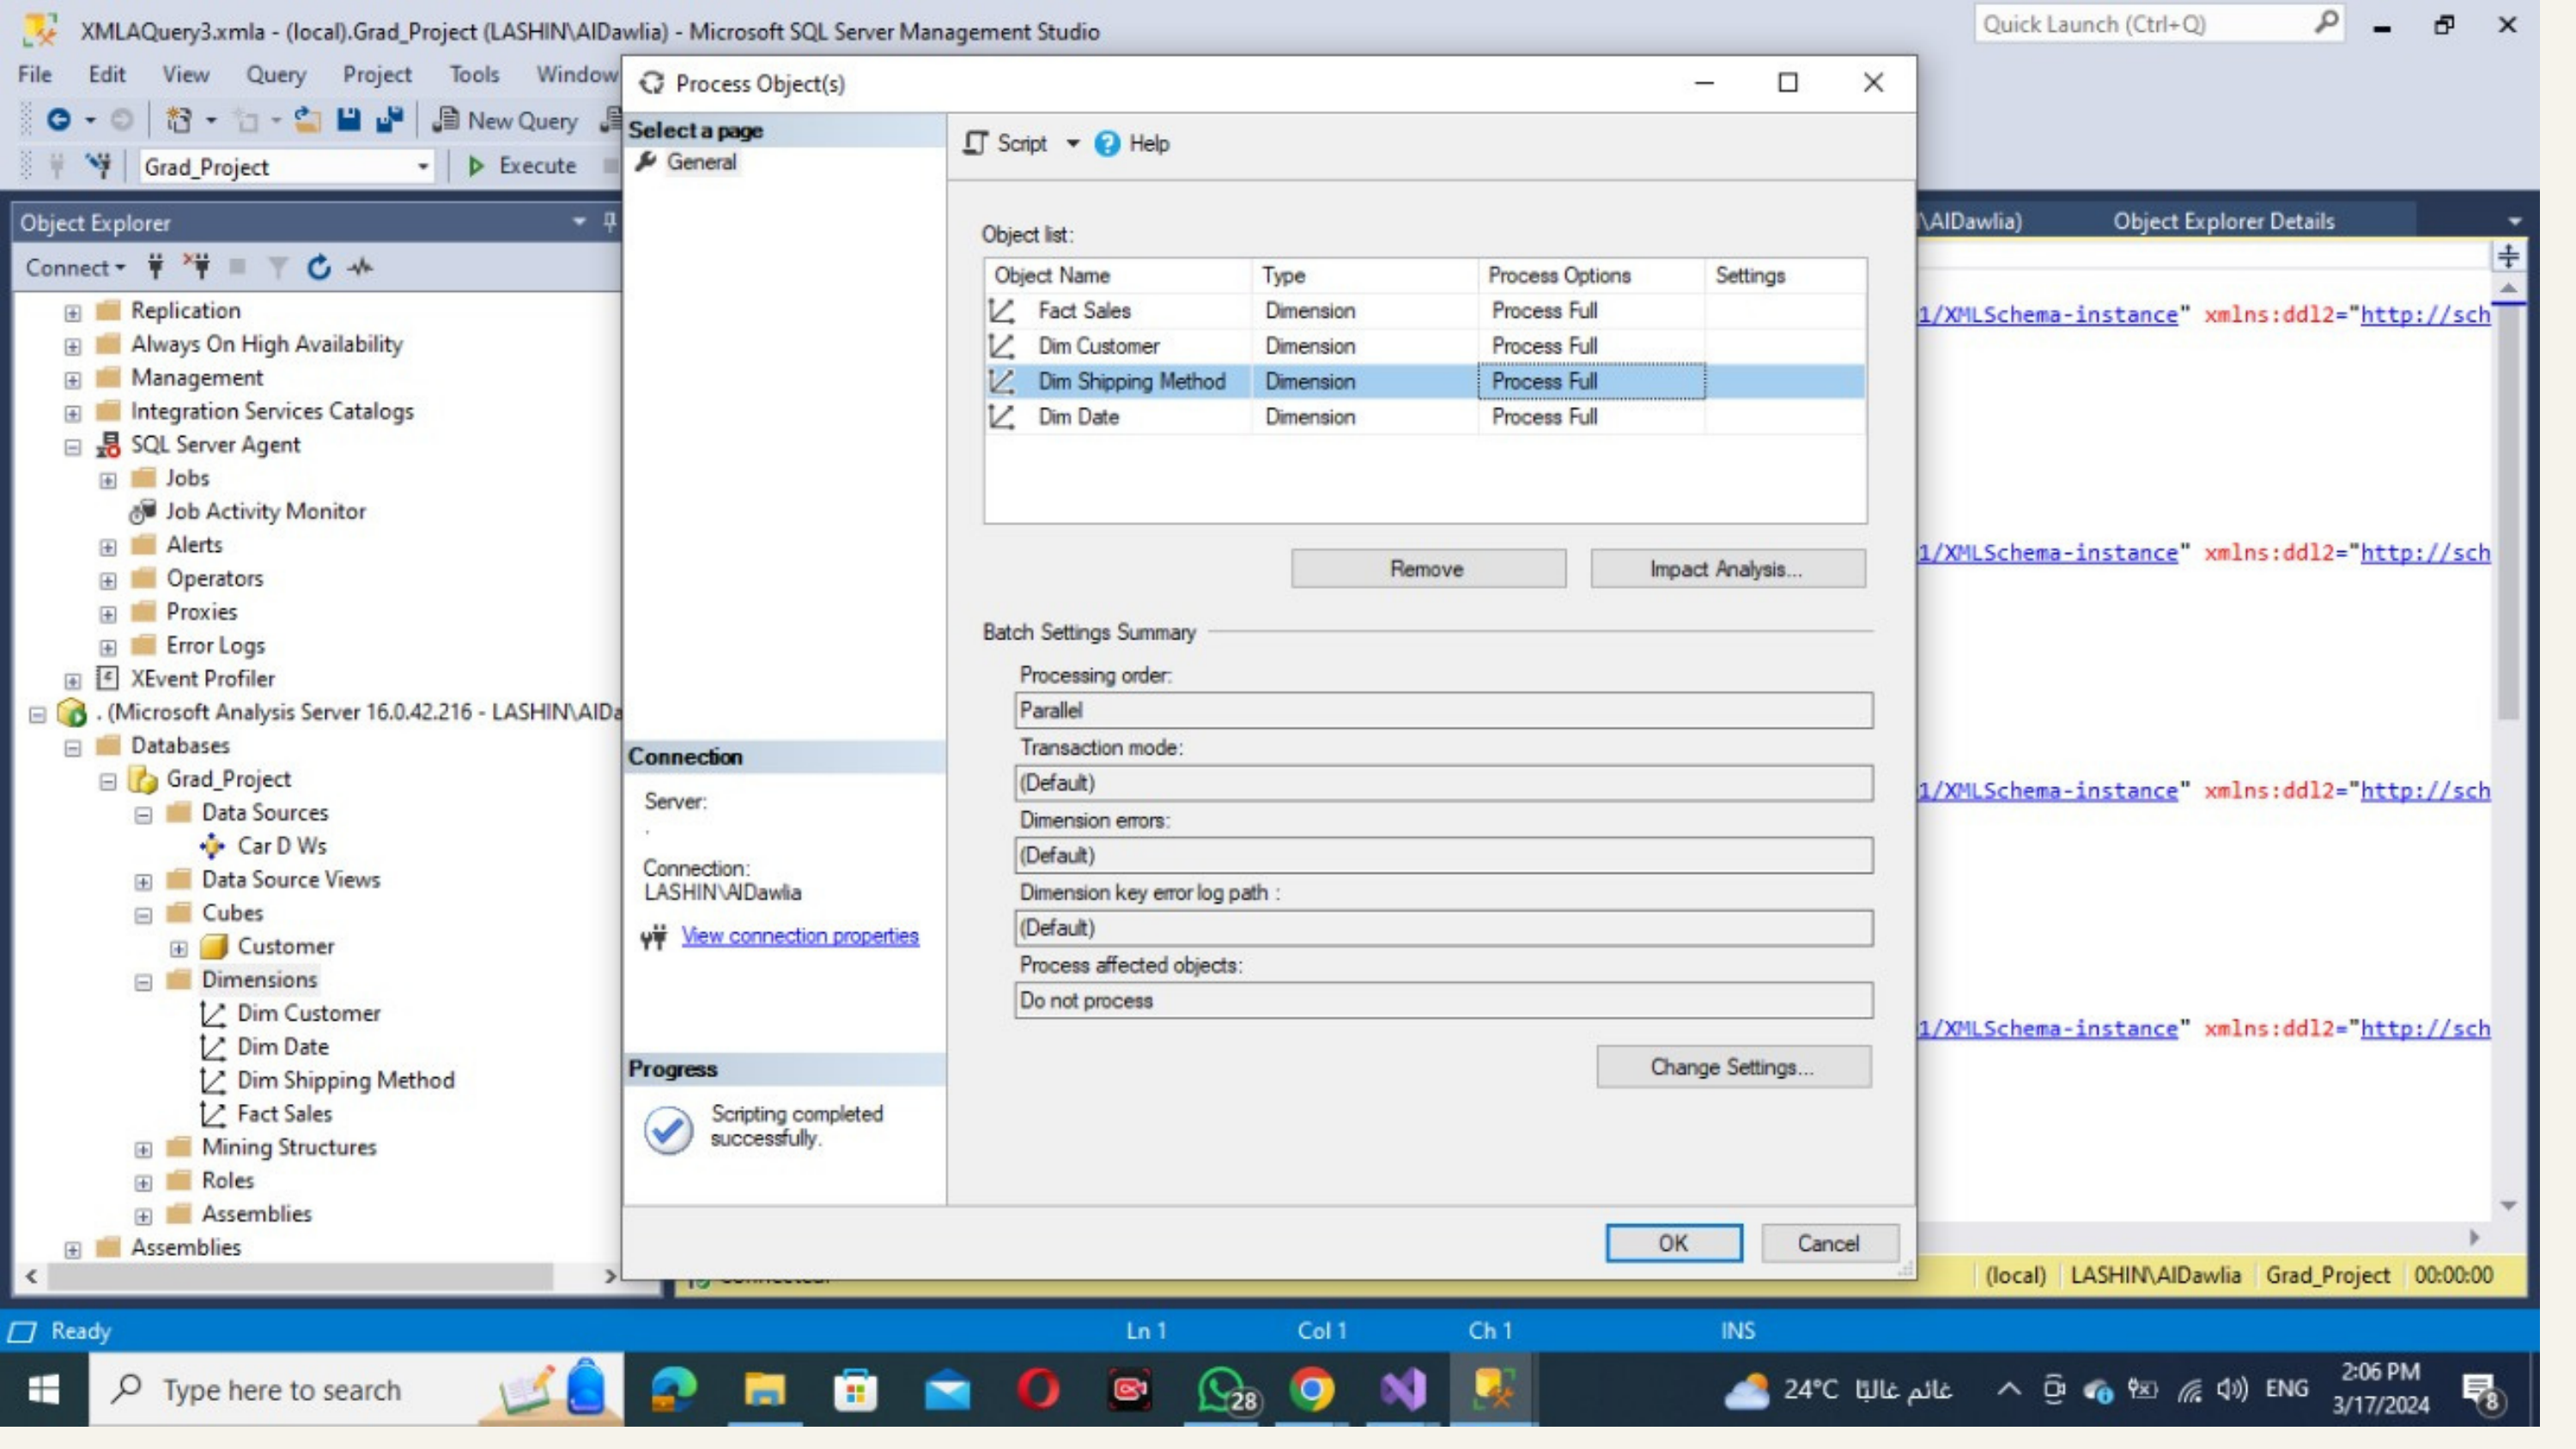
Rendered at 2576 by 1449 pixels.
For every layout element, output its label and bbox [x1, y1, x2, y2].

text_box [0, 0, 2540, 1427]
